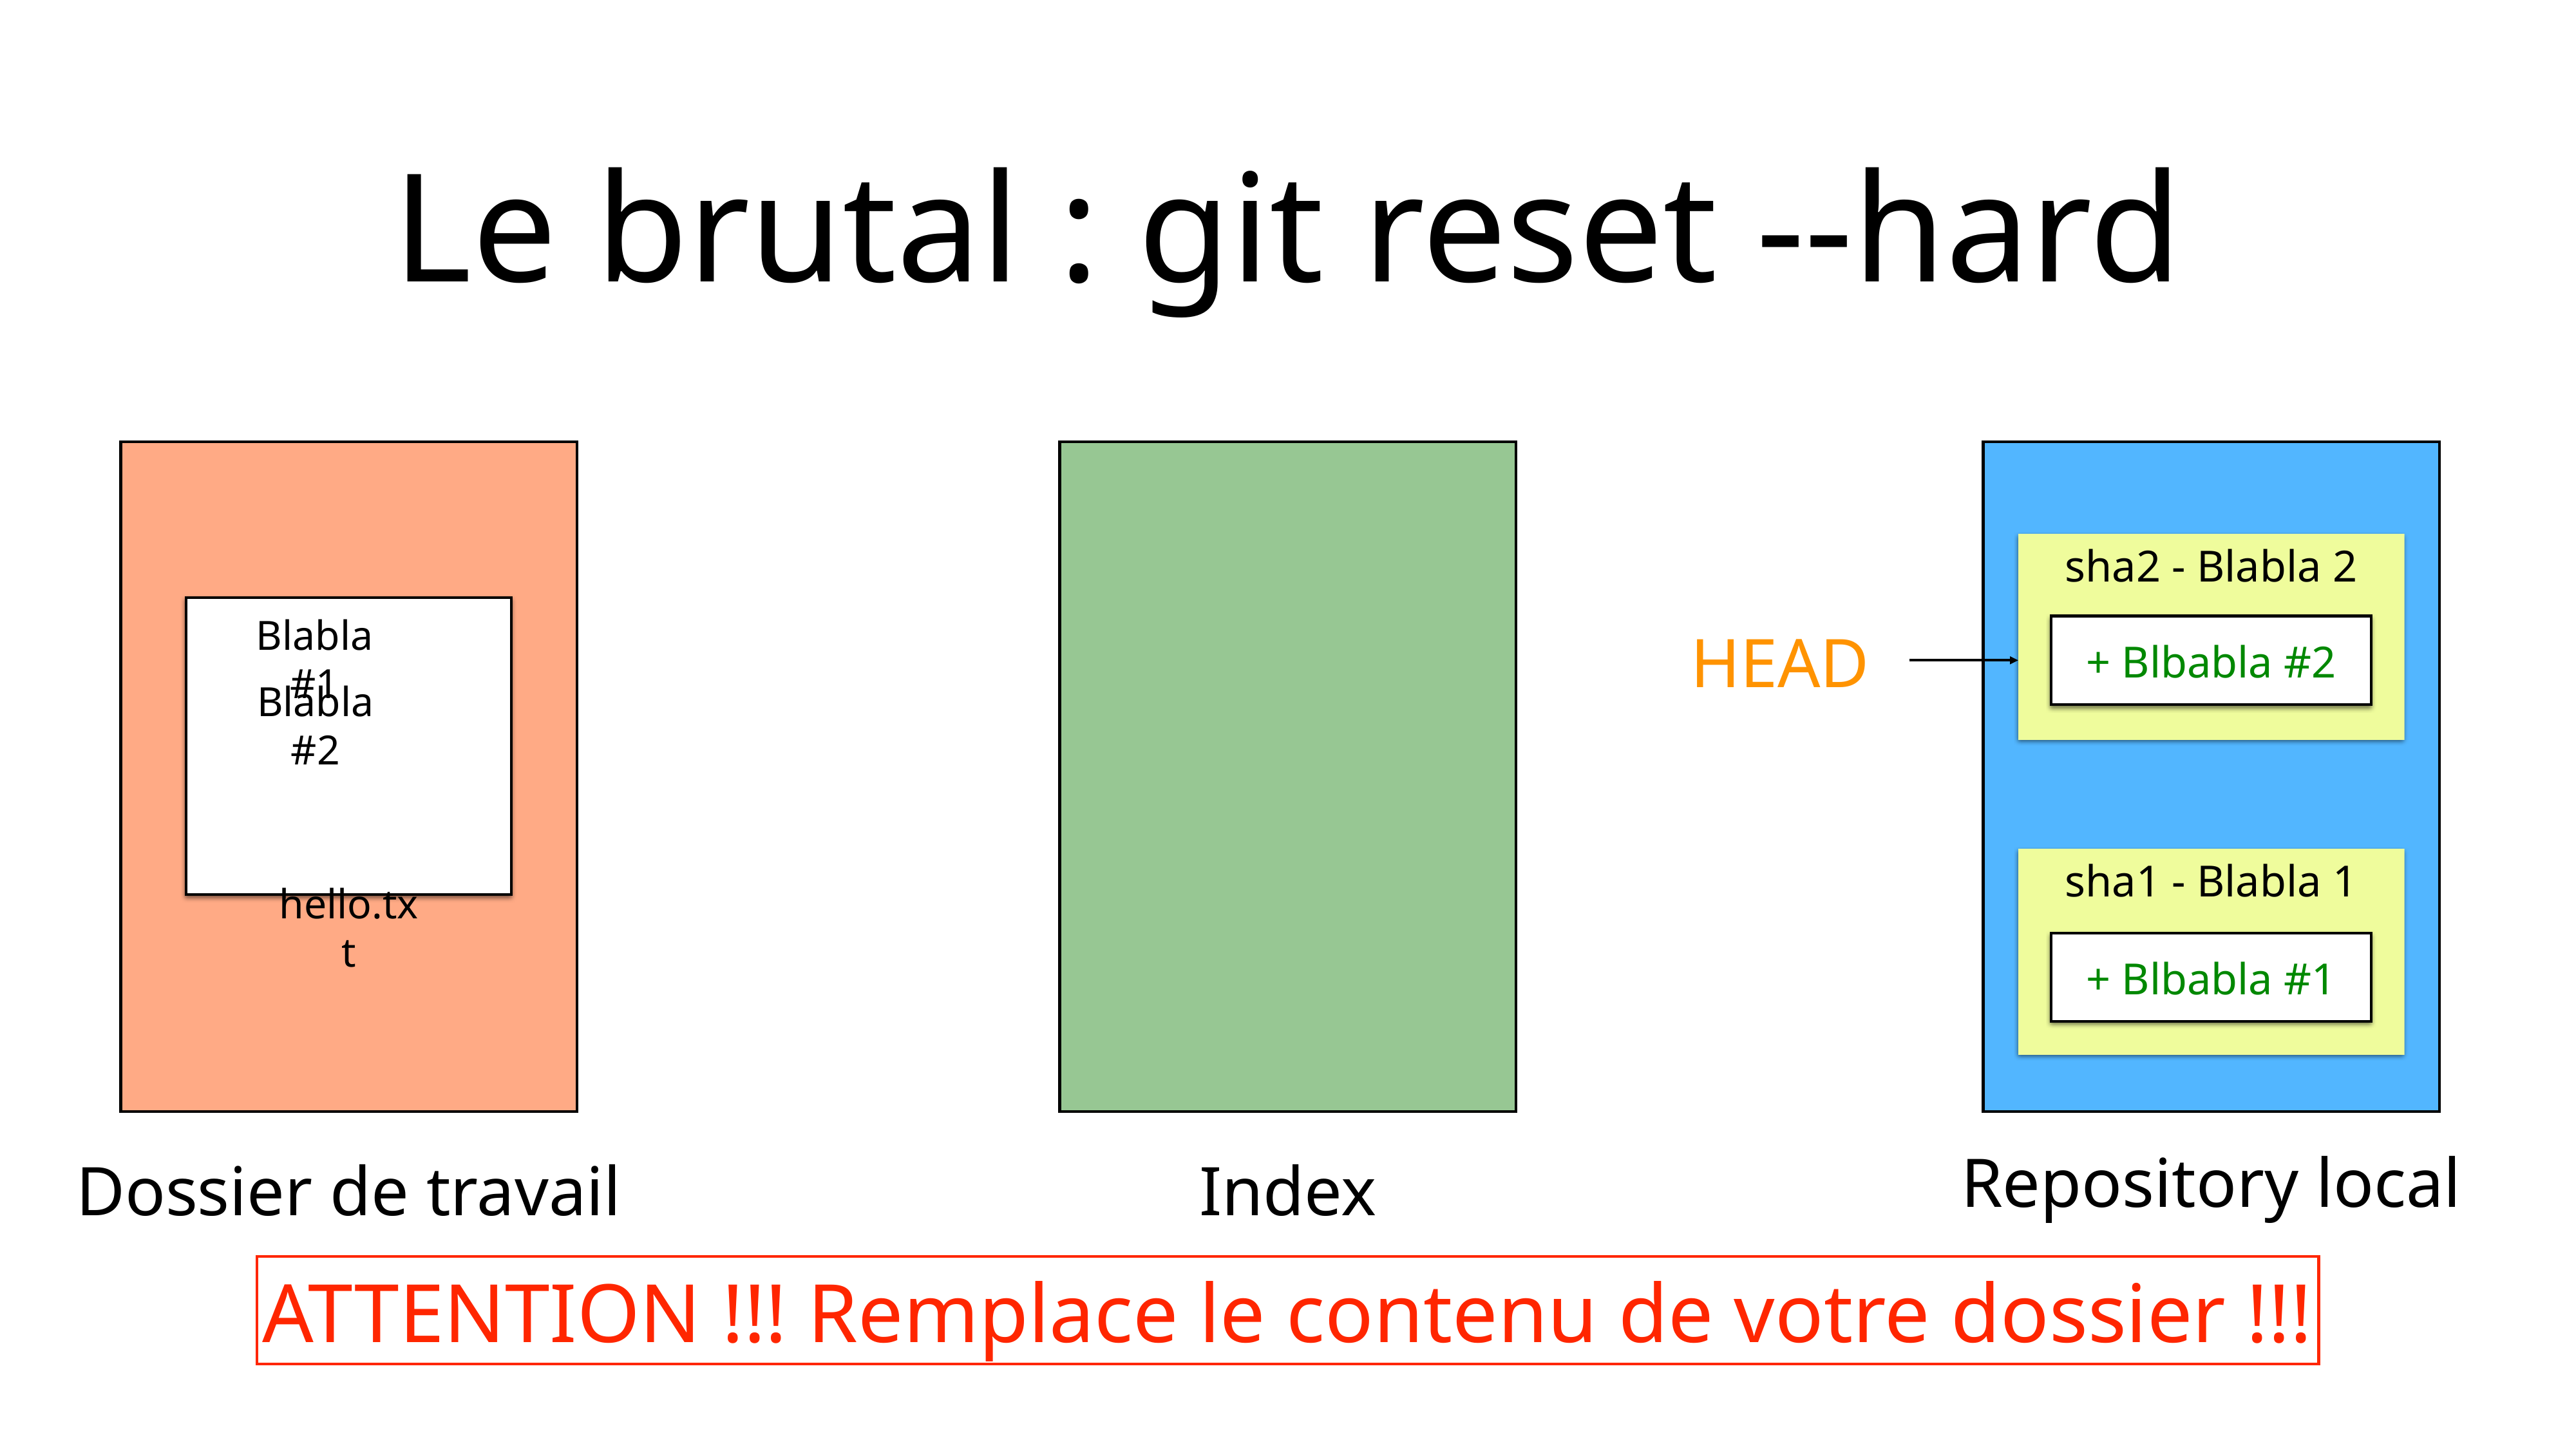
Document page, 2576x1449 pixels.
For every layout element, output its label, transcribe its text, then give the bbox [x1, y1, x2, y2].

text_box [1059, 441, 1517, 1235]
text_box [1983, 441, 2440, 1112]
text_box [2051, 933, 2372, 1022]
text_box Repository local [1956, 1135, 2467, 1226]
title Le brutal : git reset --hard [178, 100, 2398, 343]
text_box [186, 597, 512, 956]
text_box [82, 441, 616, 1235]
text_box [2018, 848, 2405, 1056]
text_box ATTENTION !!! Remplace le contenu de votre dossier !!! [257, 1256, 2319, 1364]
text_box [1682, 614, 2019, 706]
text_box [2018, 533, 2405, 741]
